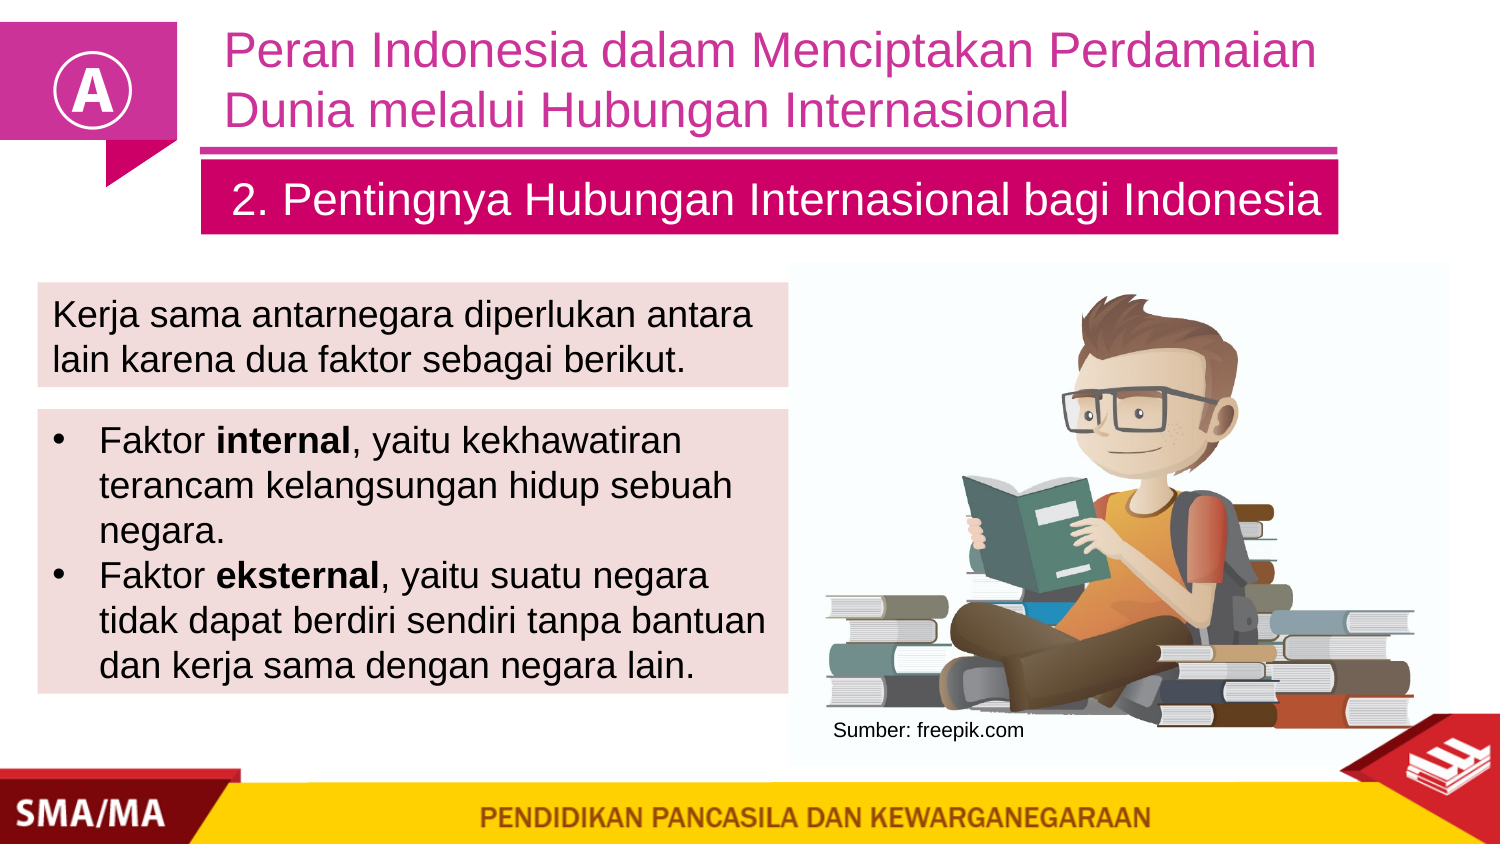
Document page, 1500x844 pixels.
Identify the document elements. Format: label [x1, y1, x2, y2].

picture [0, 708, 1500, 844]
text_box [0, 3, 1436, 188]
text_box [37, 159, 1449, 707]
